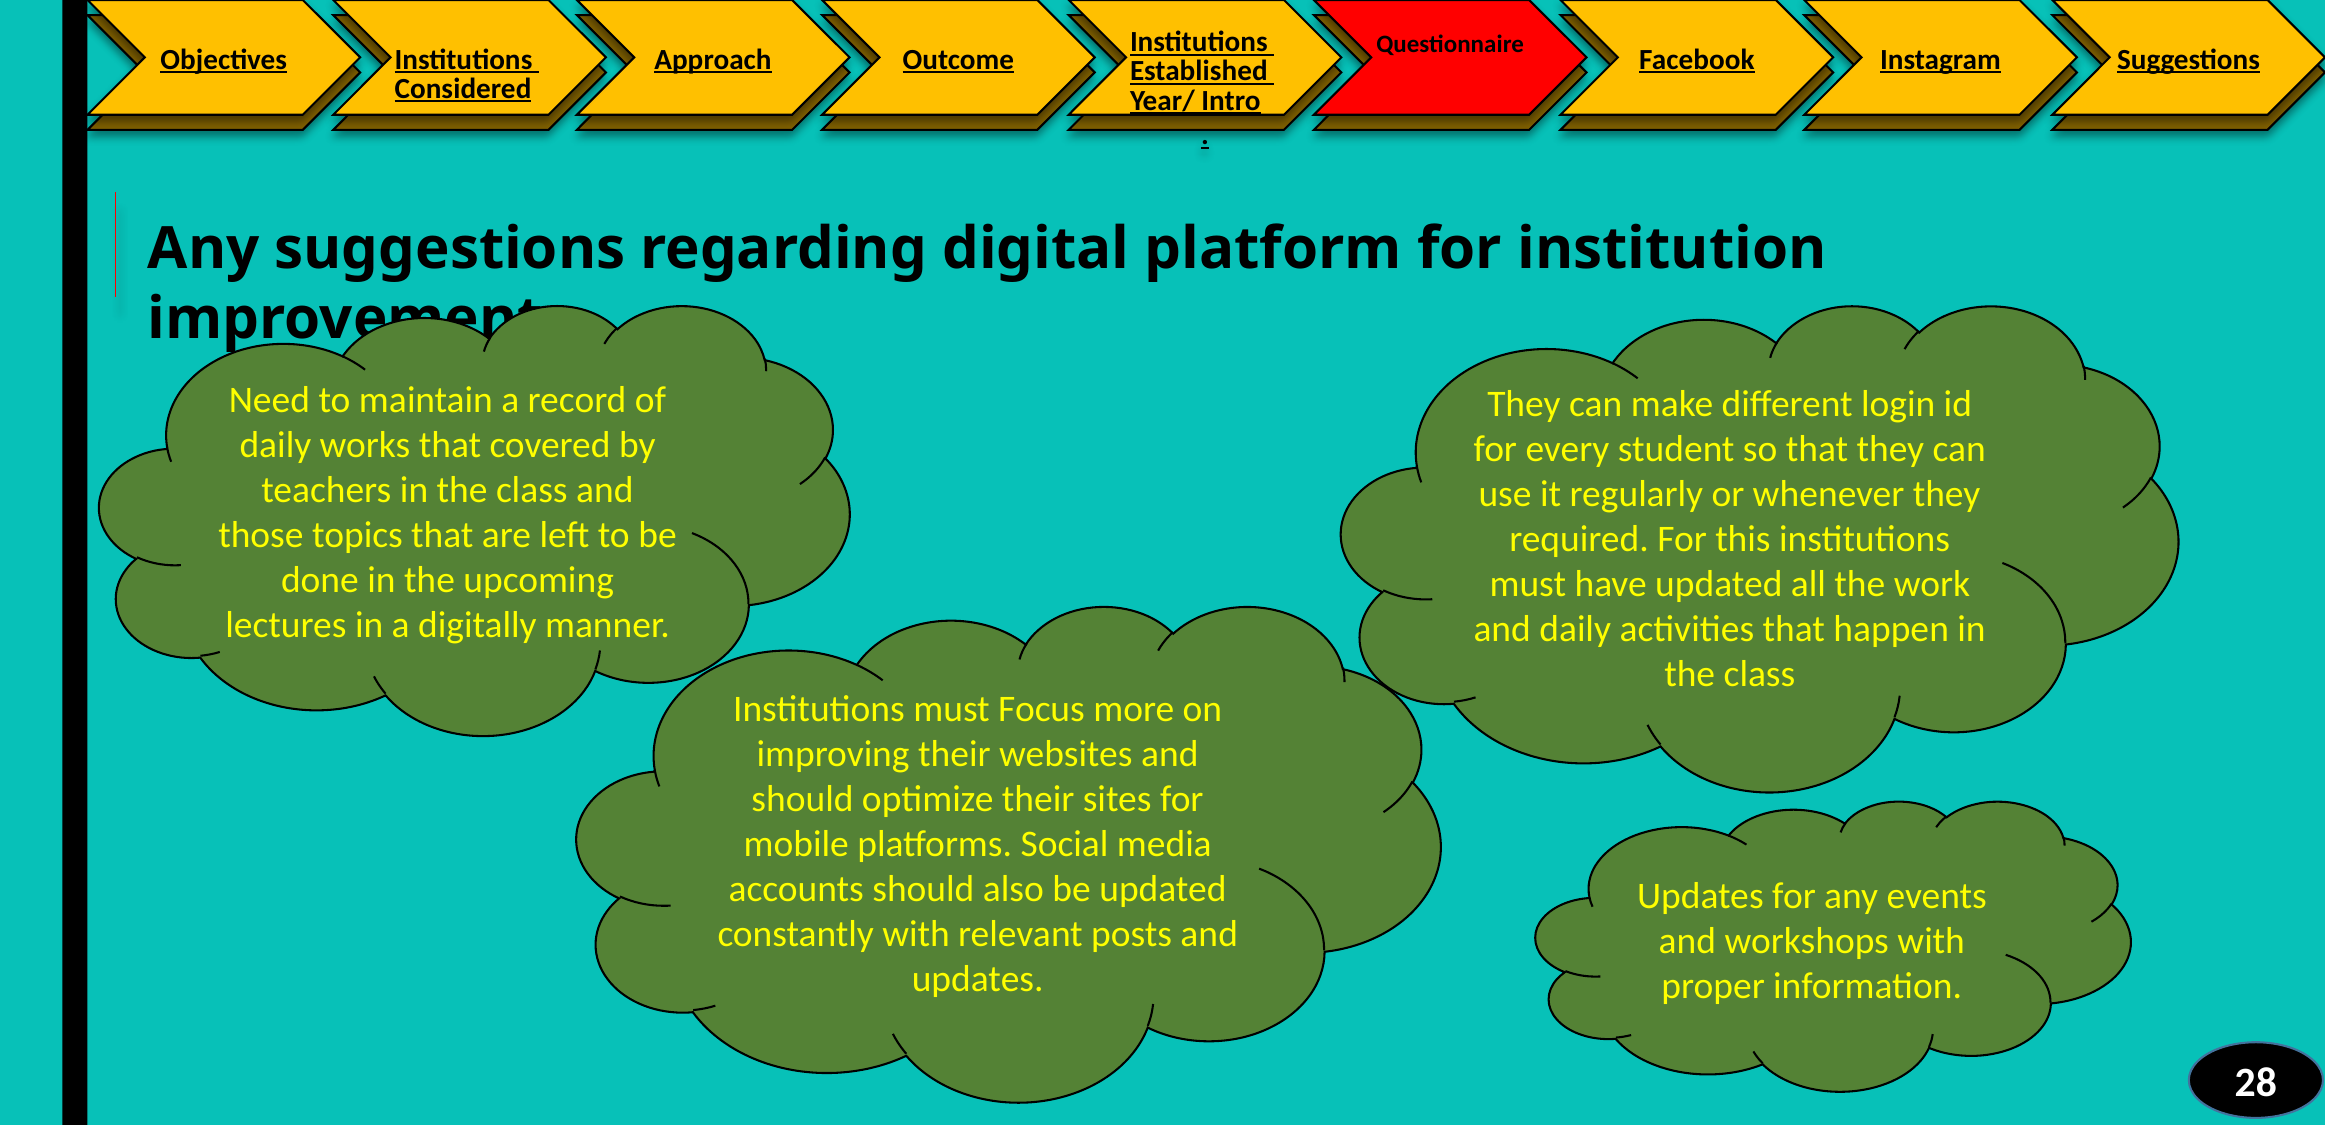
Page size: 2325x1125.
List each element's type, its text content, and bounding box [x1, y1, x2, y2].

text_box [61, 0, 88, 1125]
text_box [87, 0, 333, 130]
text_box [822, 0, 1095, 130]
text_box Need to maintain a record of daily works that covered by teachers in the class and those topics that are left to be done in the upcoming lectures in a digitally manner. [97, 304, 851, 738]
text_box 28 [2187, 1041, 2325, 1119]
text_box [1804, 0, 2052, 130]
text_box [333, 0, 606, 130]
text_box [1095, 0, 1313, 130]
text_box Any suggestions regarding digital platform for institution improvement. [133, 202, 2189, 358]
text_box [2052, 0, 2325, 130]
text_box Updates for any events and workshops with proper information. [1534, 800, 2132, 1093]
text_box They can make different login id for every student so that they can use it regularly or whenever they required. For this institutions must have updated all the work and daily activities that happen in the class [1339, 305, 2180, 794]
text_box Institutions must Focus more on improving their websites and should optimize their sites for mobile platforms. Social media accounts should also be updated constantly with relevant posts and updates. [575, 605, 1442, 1104]
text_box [1560, 0, 1804, 130]
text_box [1313, 0, 1560, 130]
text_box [606, 0, 822, 130]
